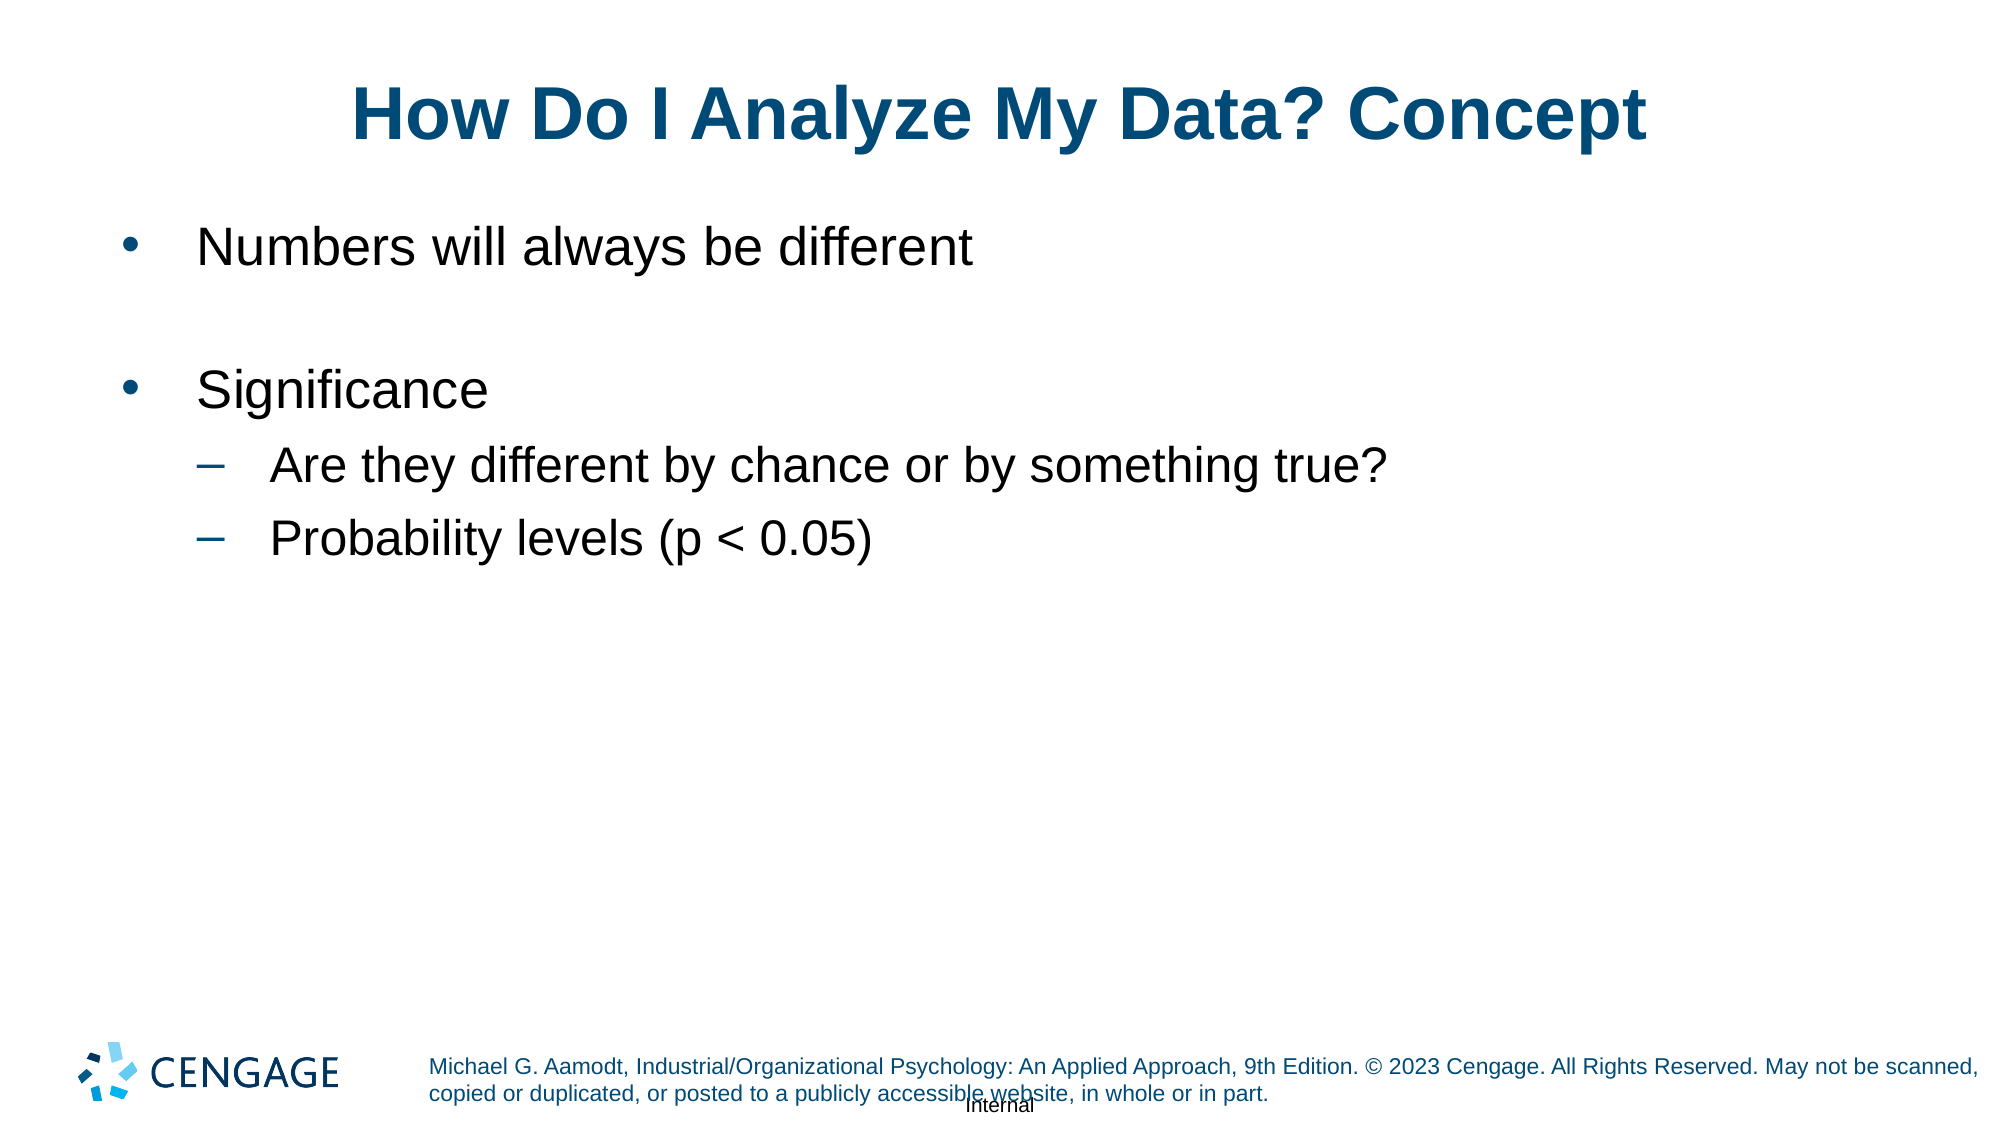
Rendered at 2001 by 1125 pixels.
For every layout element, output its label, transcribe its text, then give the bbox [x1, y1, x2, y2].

picture [78, 1042, 338, 1101]
list Numbers will always be different Significance Are they different by chance or by something true? Probability levels (p < 0.05) [121, 211, 1880, 1000]
title How Do I Analyze My Data? Concept [137, 34, 1863, 196]
